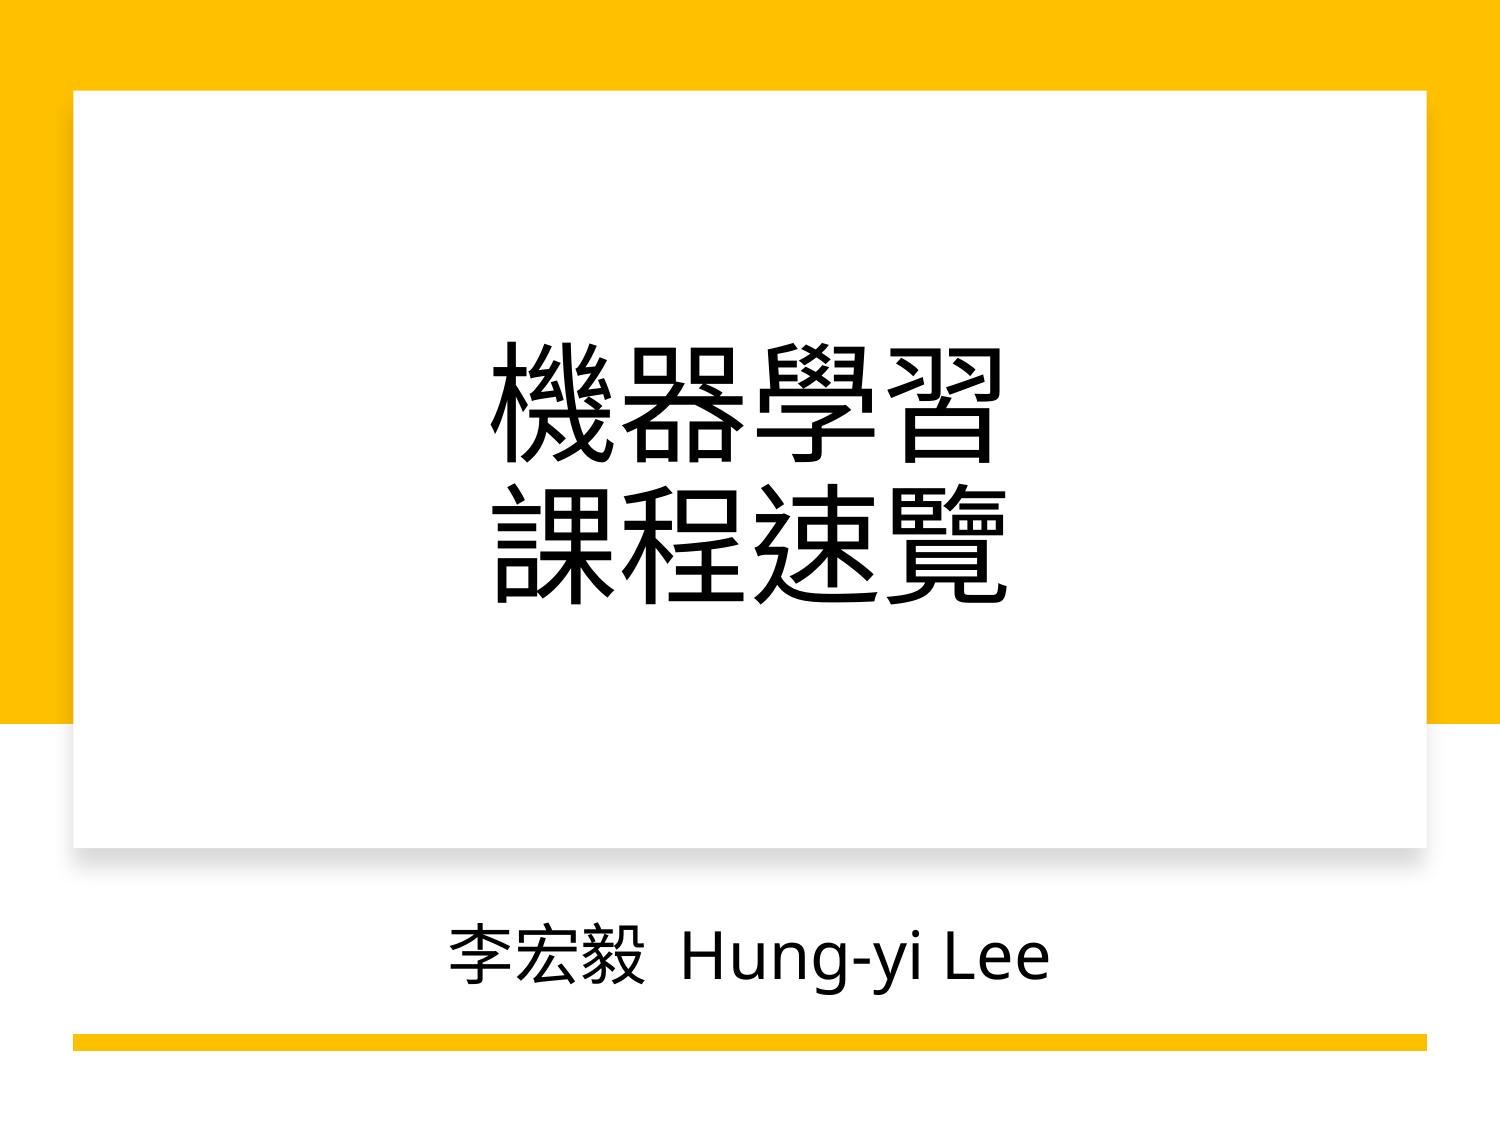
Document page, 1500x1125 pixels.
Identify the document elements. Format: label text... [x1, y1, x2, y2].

text_box [72, 89, 1428, 849]
text_box [0, 0, 1500, 725]
subtitle 李宏毅 Hung-yi Lee [187, 904, 1313, 1012]
title 機器學習 課程速覽 [187, 212, 1313, 750]
text_box [0, 725, 1500, 1125]
